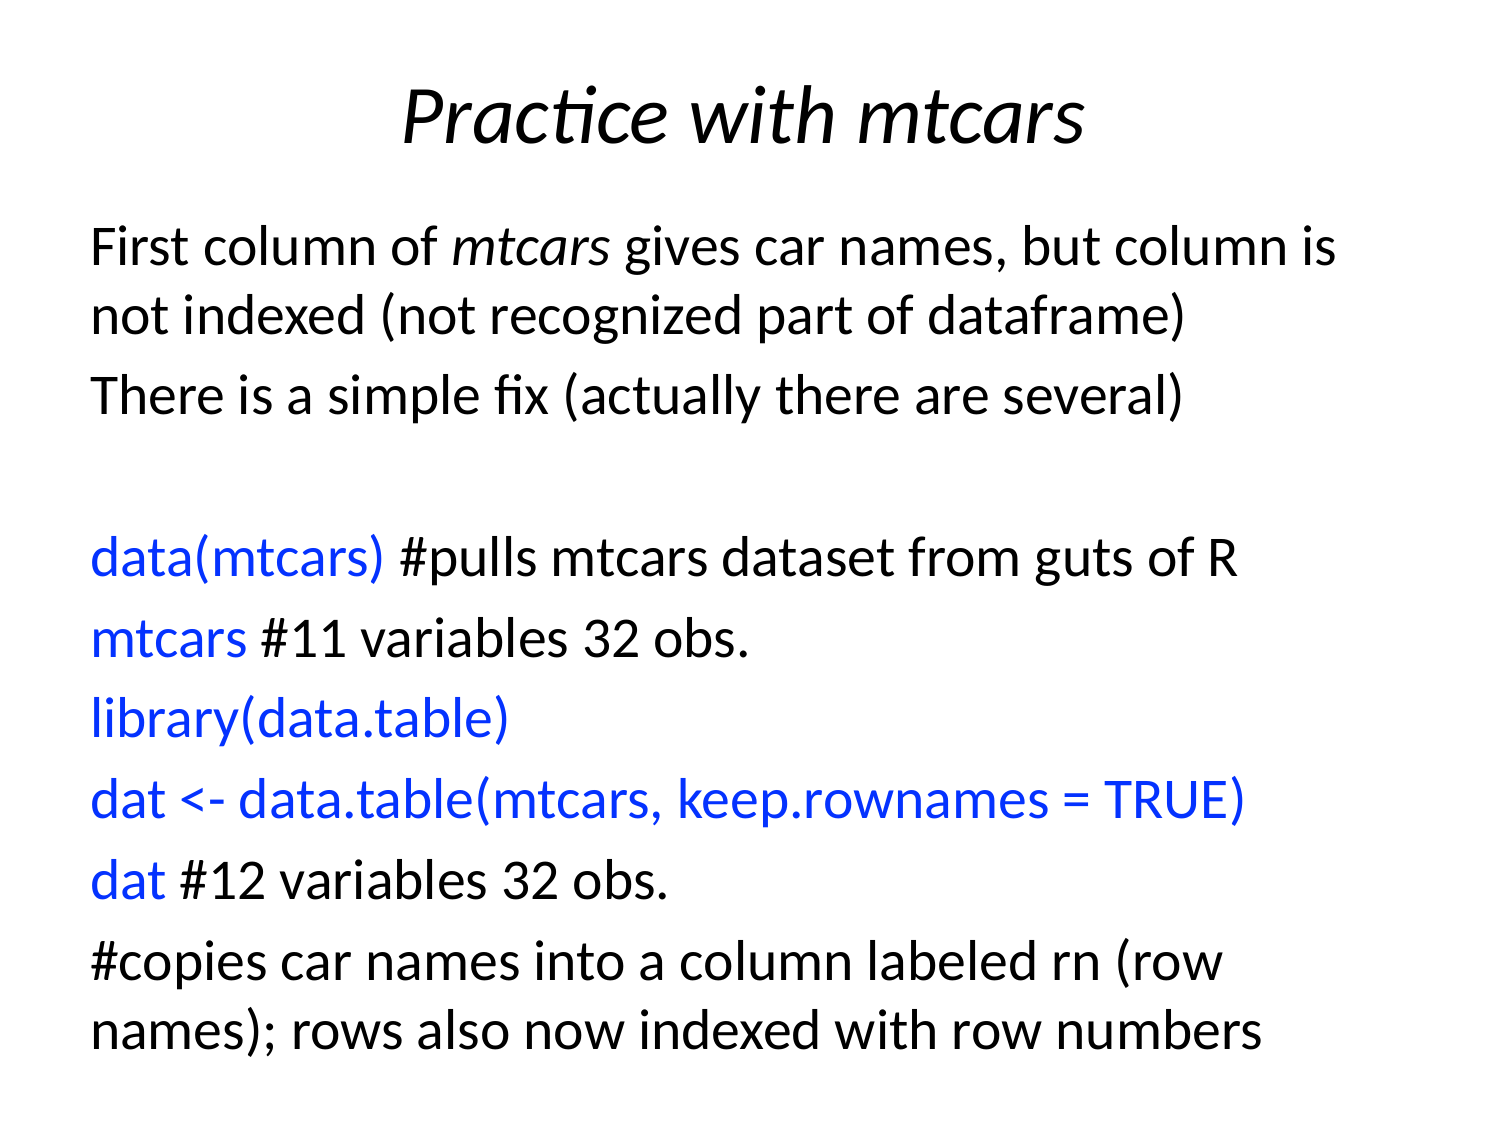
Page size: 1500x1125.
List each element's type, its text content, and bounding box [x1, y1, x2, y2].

title Practice with mtcars [62, 32, 1425, 188]
list First column of mtcars gives car names, but column is not indexed (not recognized part of dataframe) There is a simple fix (actually there are several) data(mtcars) #pulls mtcars dataset from guts of R mtcars #11 variables 32 obs. library(data.table) dat <- data.table(mtcars, keep.rownames = TRUE) dat #12 variables 32 obs. #copies car names into a column labeled rn (row names); rows also now indexed with row numbers [75, 200, 1425, 1075]
